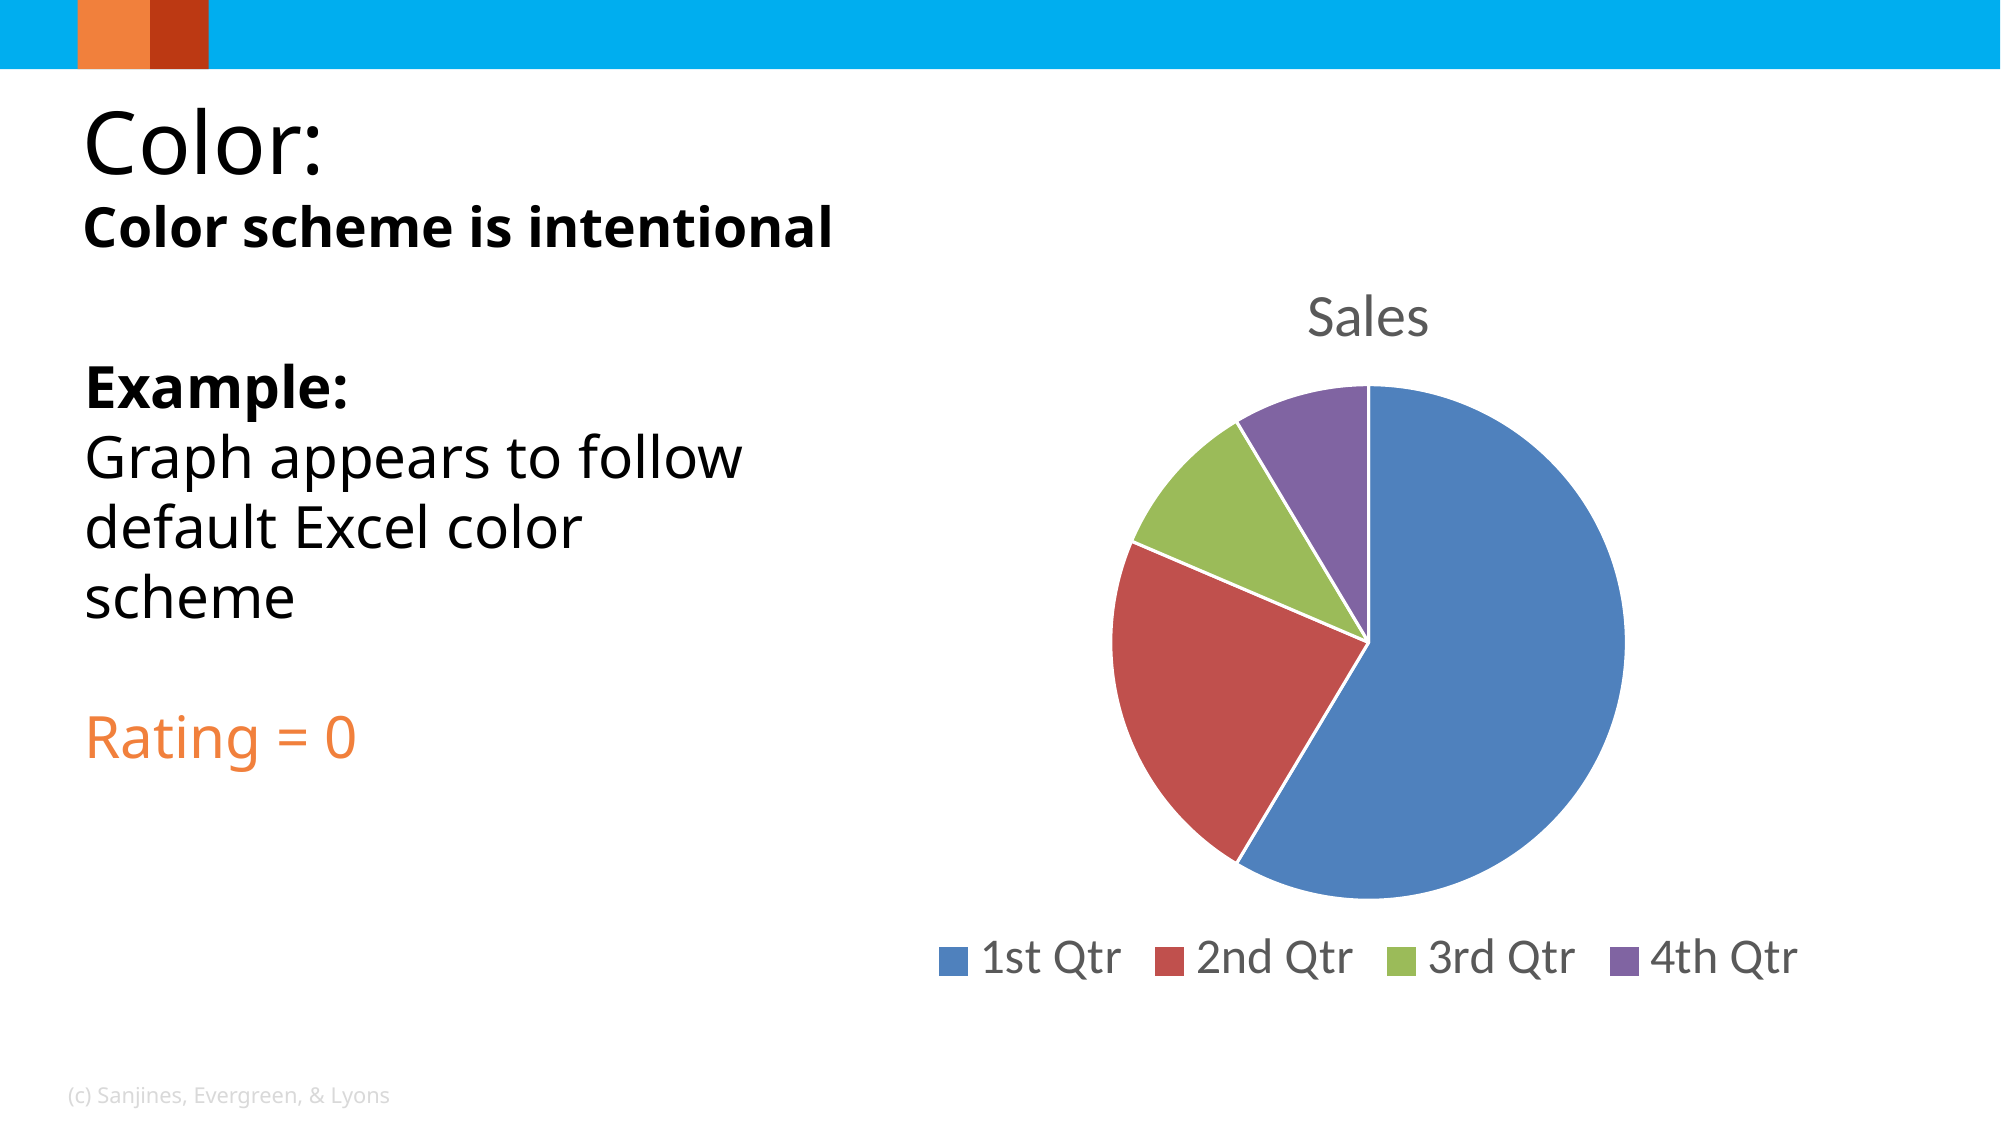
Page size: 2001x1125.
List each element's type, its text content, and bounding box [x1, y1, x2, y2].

text_box Example: Graph appears to follow default Excel color scheme Rating = 0 [69, 342, 778, 778]
chart [854, 249, 1883, 997]
slide_number (c) Sanjines, Evergreen, & Lyons [53, 1065, 520, 1125]
text_box Color: Color scheme is intentional [82, 78, 1960, 267]
